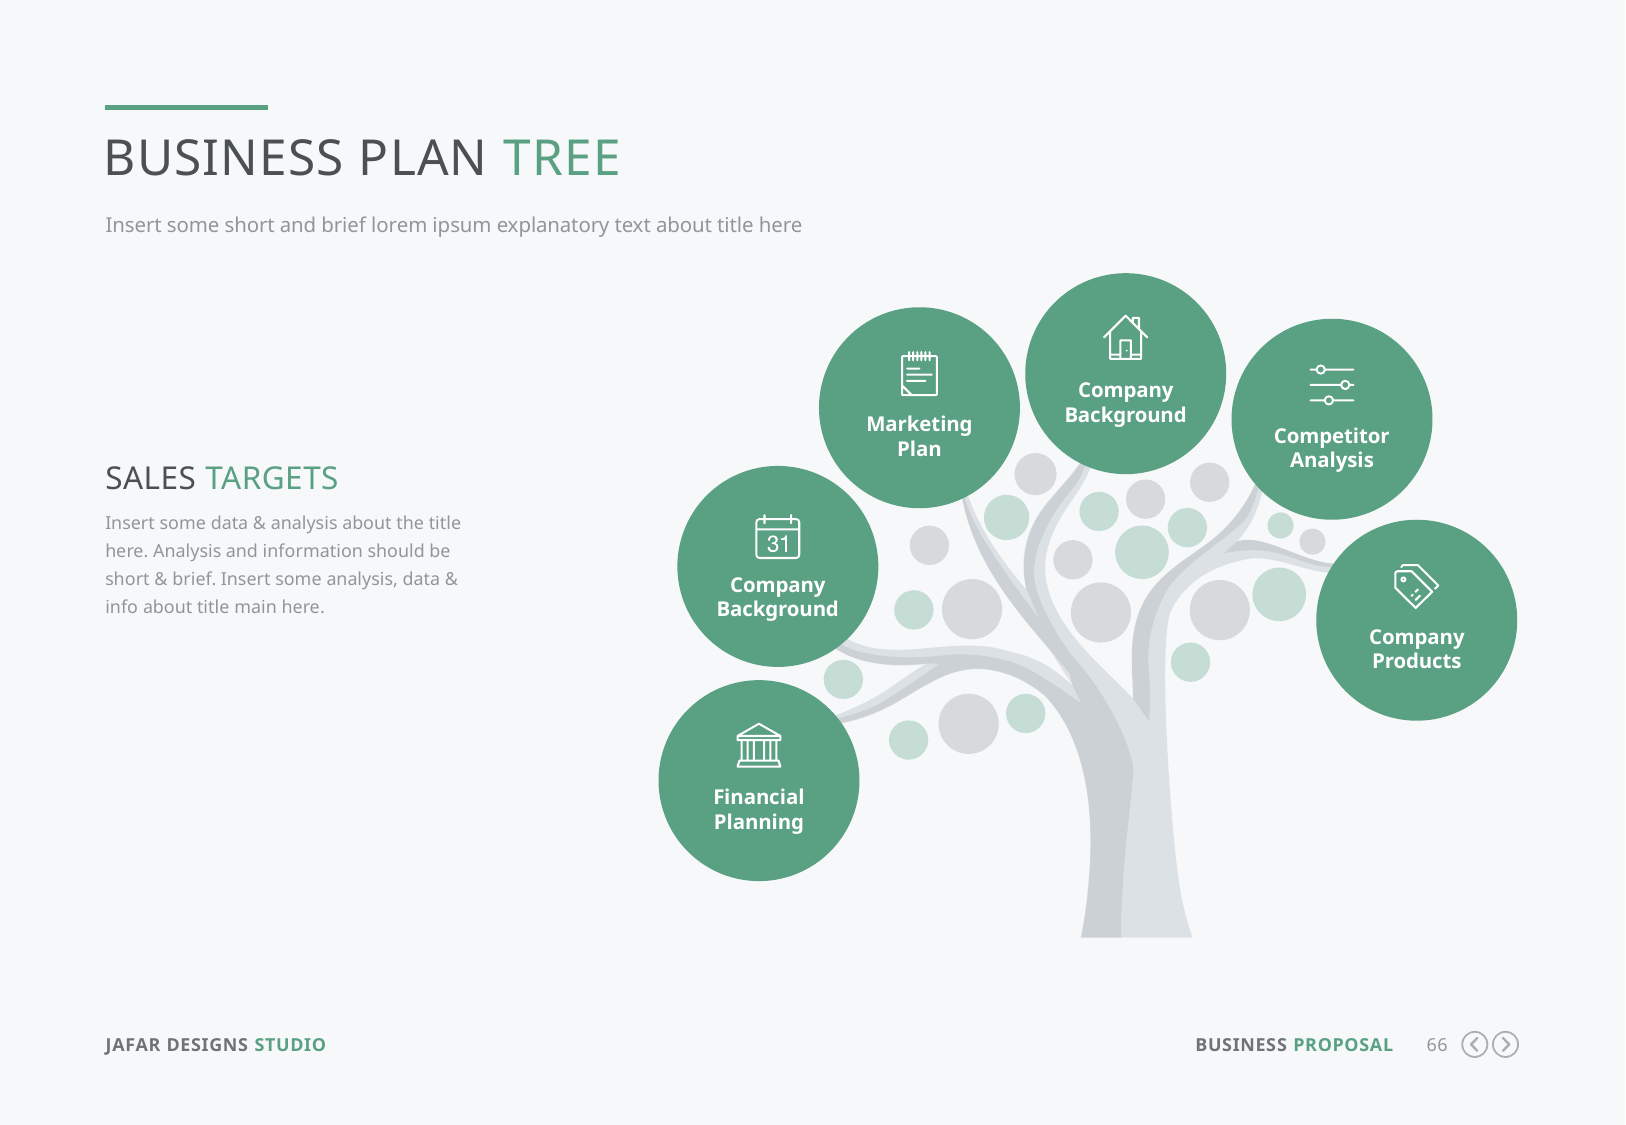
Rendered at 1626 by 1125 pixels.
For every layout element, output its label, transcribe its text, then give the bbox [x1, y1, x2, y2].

text_box Company Background [696, 572, 804, 621]
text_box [105, 457, 475, 619]
text_box [1359, 518, 1519, 722]
text_box [1309, 395, 1355, 406]
text_box [1394, 570, 1434, 610]
text_box [1230, 317, 1434, 518]
text_box Company Background [1044, 377, 1207, 418]
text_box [823, 453, 1326, 760]
text_box [1024, 272, 1228, 418]
text_box [736, 722, 782, 768]
text_box Company Products [1359, 624, 1498, 673]
list Insert some short and brief lorem ipsum explanatory text about title here [105, 209, 1519, 241]
text_box [657, 679, 804, 883]
text_box Financial Planning [677, 784, 804, 834]
text_box Competitor Analysis [1359, 423, 1413, 472]
text_box [1400, 564, 1440, 590]
text_box [755, 514, 801, 560]
text_box [817, 306, 1021, 418]
list Business Plan Tree [103, 125, 1518, 188]
text_box [901, 351, 938, 397]
text_box [1309, 364, 1355, 375]
text_box [1309, 379, 1355, 391]
text_box Marketing Plan [838, 411, 1001, 418]
text_box [1103, 314, 1149, 360]
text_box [804, 418, 1359, 938]
text_box [676, 464, 804, 668]
